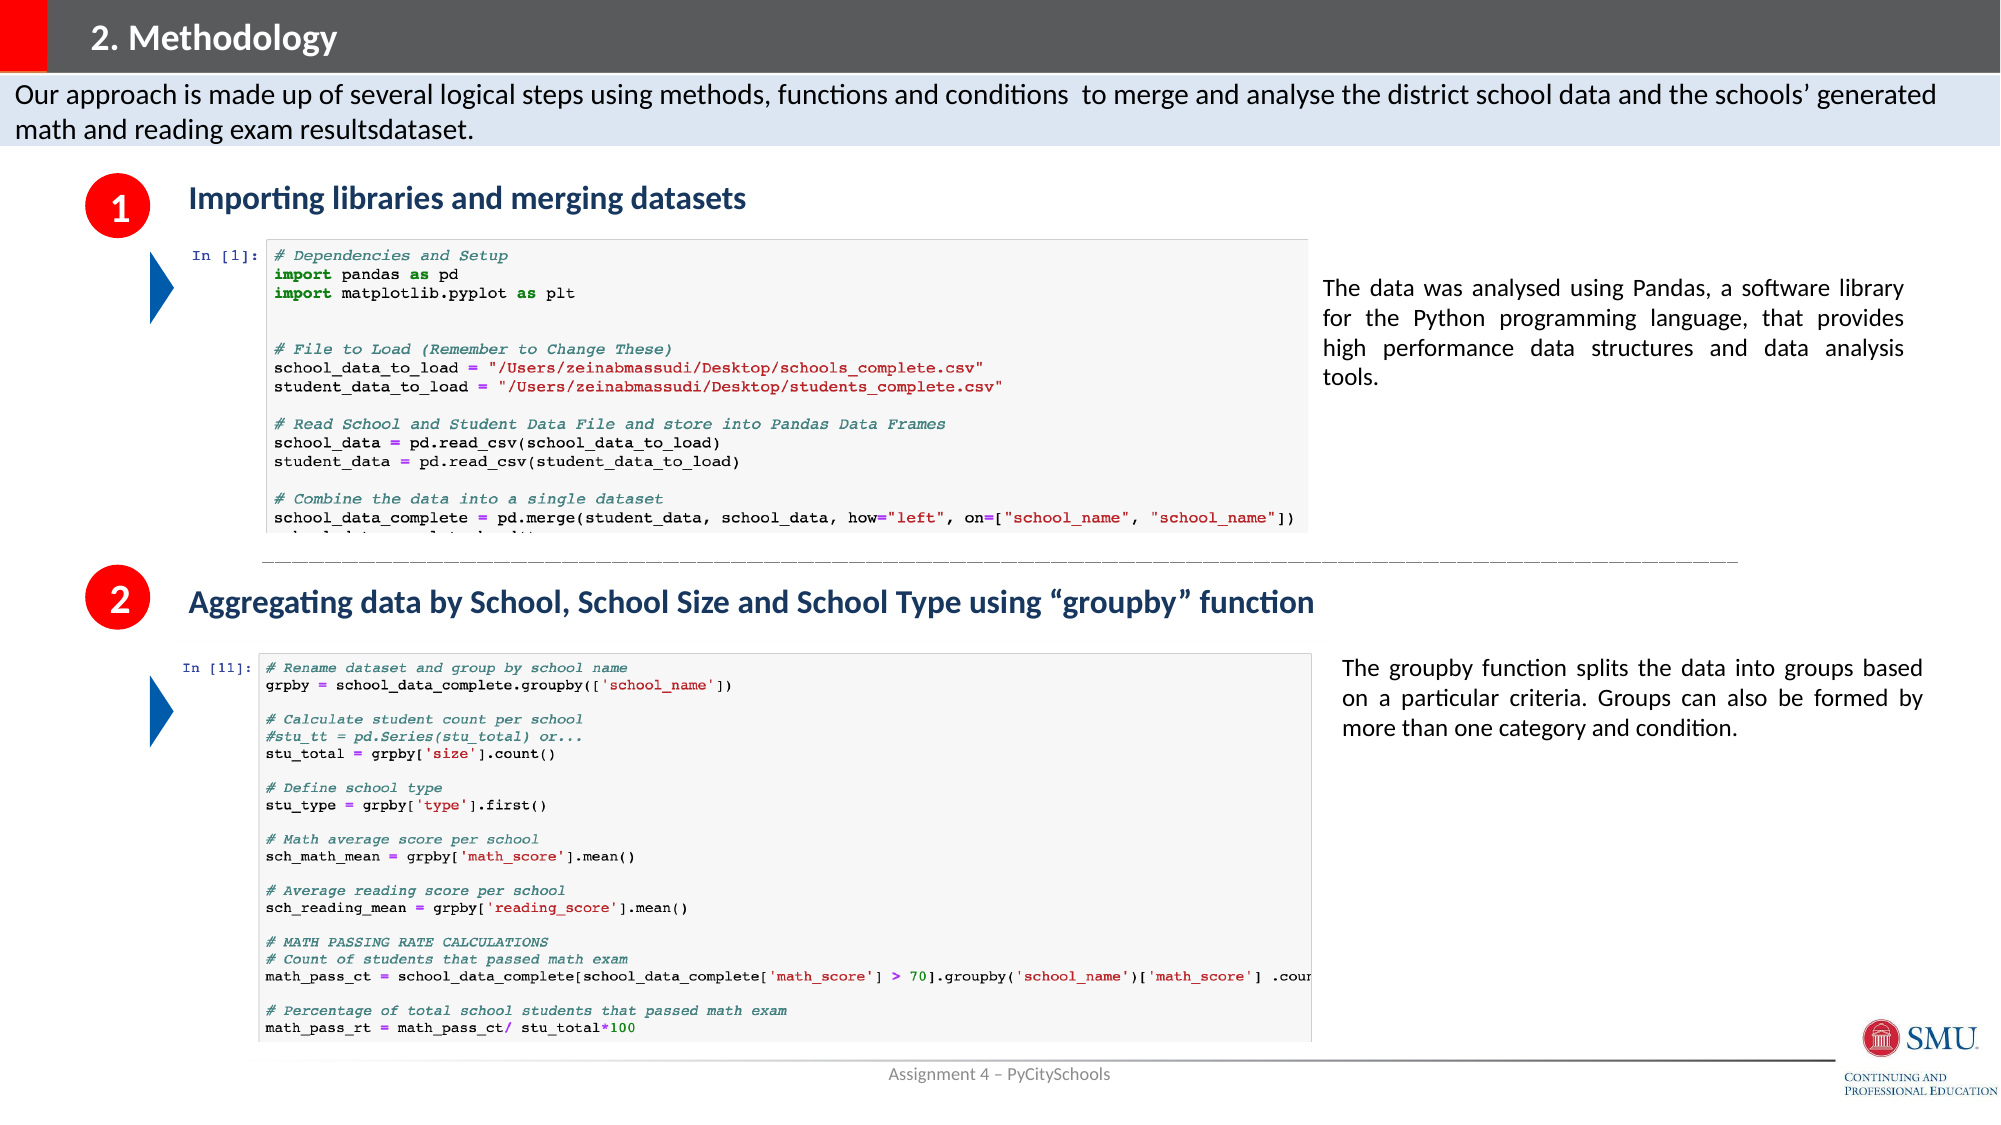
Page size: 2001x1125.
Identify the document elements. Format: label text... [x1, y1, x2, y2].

text_box [147, 673, 168, 750]
text_box The groupby function splits the data into groups based on a particular criteria. Groups can also be formed by more than one category and condition. [1332, 644, 1940, 749]
text_box 1 [83, 171, 153, 241]
text_box Importing libraries and merging datasets [173, 168, 1328, 224]
text_box Our approach is made up of several logical steps using methods, functions and conditions to merge and analyse the district school data and the schools’ generated math and reading exam resultsdataset. [0, 73, 2000, 148]
text_box 2 [83, 562, 153, 632]
text_box The data was analysed using Pandas, a software library for the Python programming language, that provides high performance data structures and data analysis tools. [1313, 263, 1921, 429]
text_box [0, 0, 48, 71]
text_box Aggregating data by School, School Size and School Type using “groupby” function [173, 572, 1933, 628]
picture [0, 0, 2001, 1125]
text_box [148, 249, 169, 326]
text_box 2. Methodology [78, 0, 1543, 72]
footer Assignment 4 – PyCitySchools [683, 1049, 1317, 1103]
